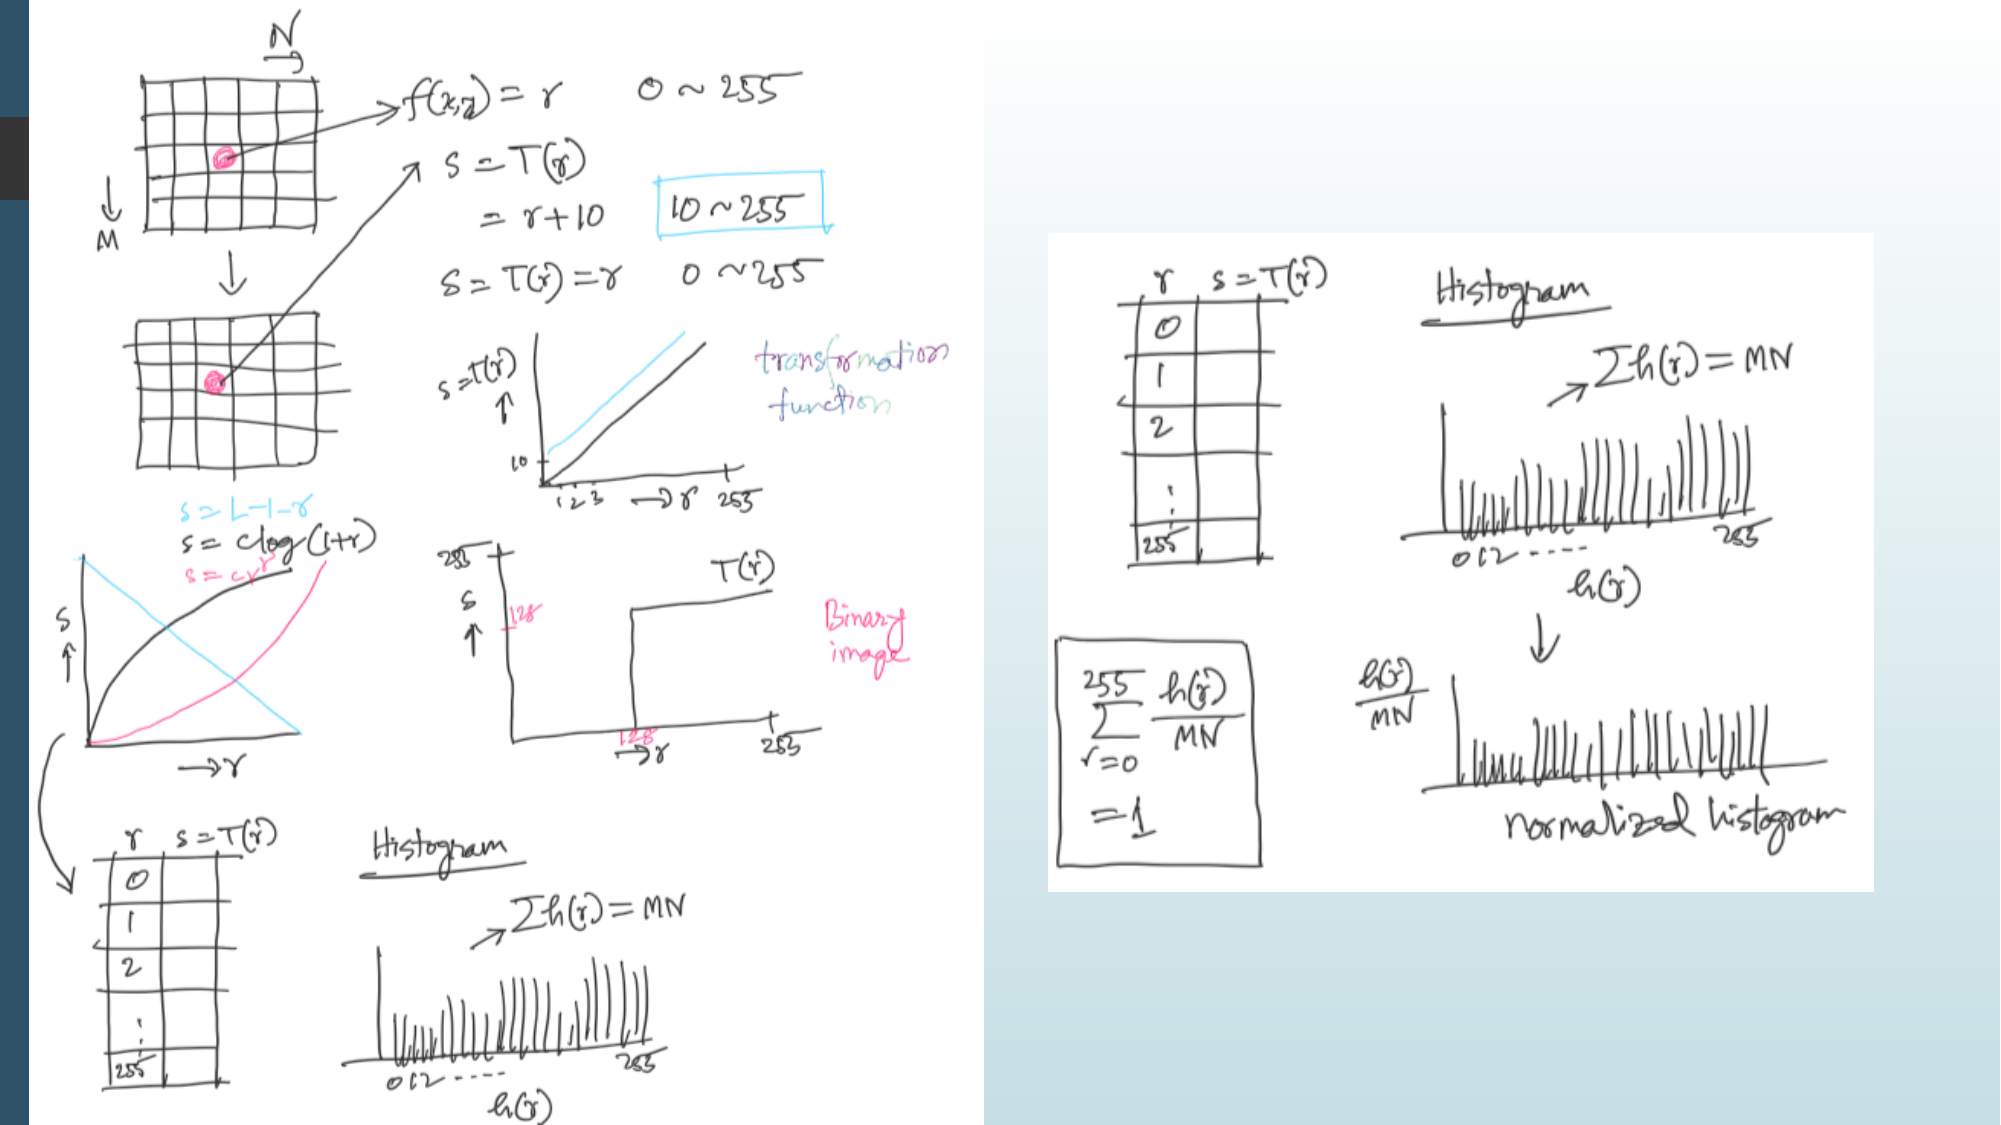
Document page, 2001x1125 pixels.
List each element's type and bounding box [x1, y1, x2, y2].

picture [28, 0, 984, 1125]
picture [1048, 233, 1874, 892]
